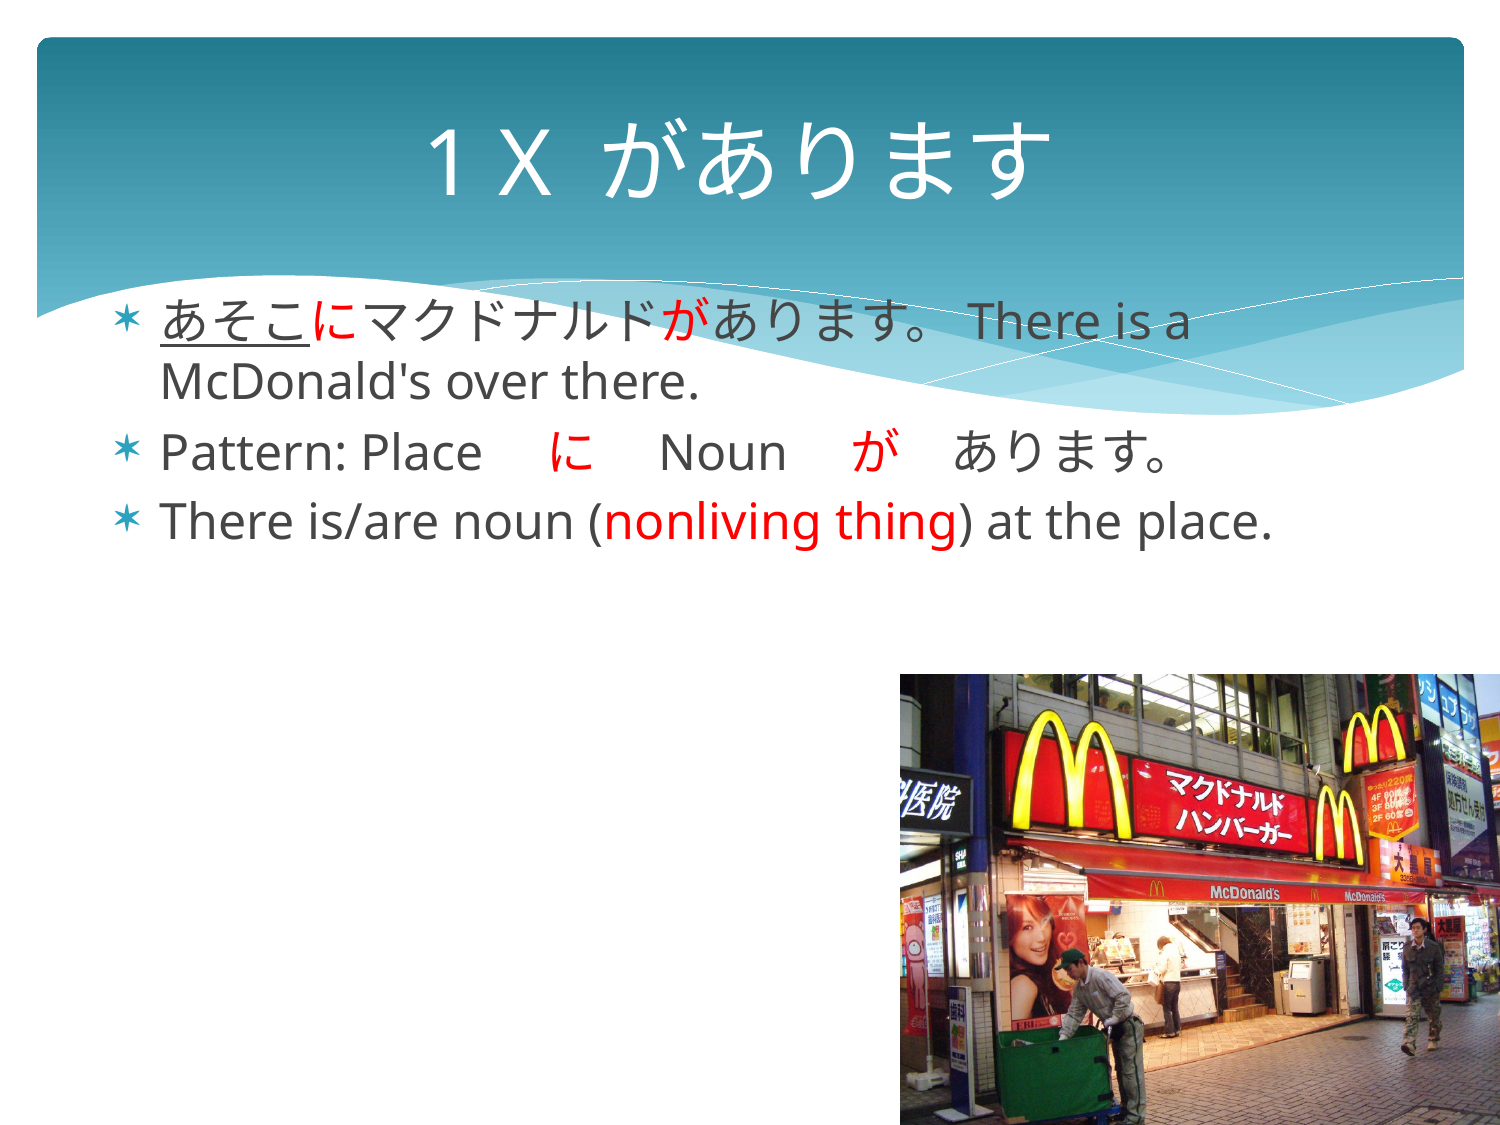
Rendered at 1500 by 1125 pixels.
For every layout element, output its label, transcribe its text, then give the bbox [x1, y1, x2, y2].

title 1 X があります [75, 55, 1425, 261]
list あそこにマクドナルドがあります。There is a McDonald's over there. Pattern: Place に Noun が あります。 There is/are noun (nonliving thing) at the place. [99, 282, 1332, 925]
picture [899, 674, 1500, 1125]
